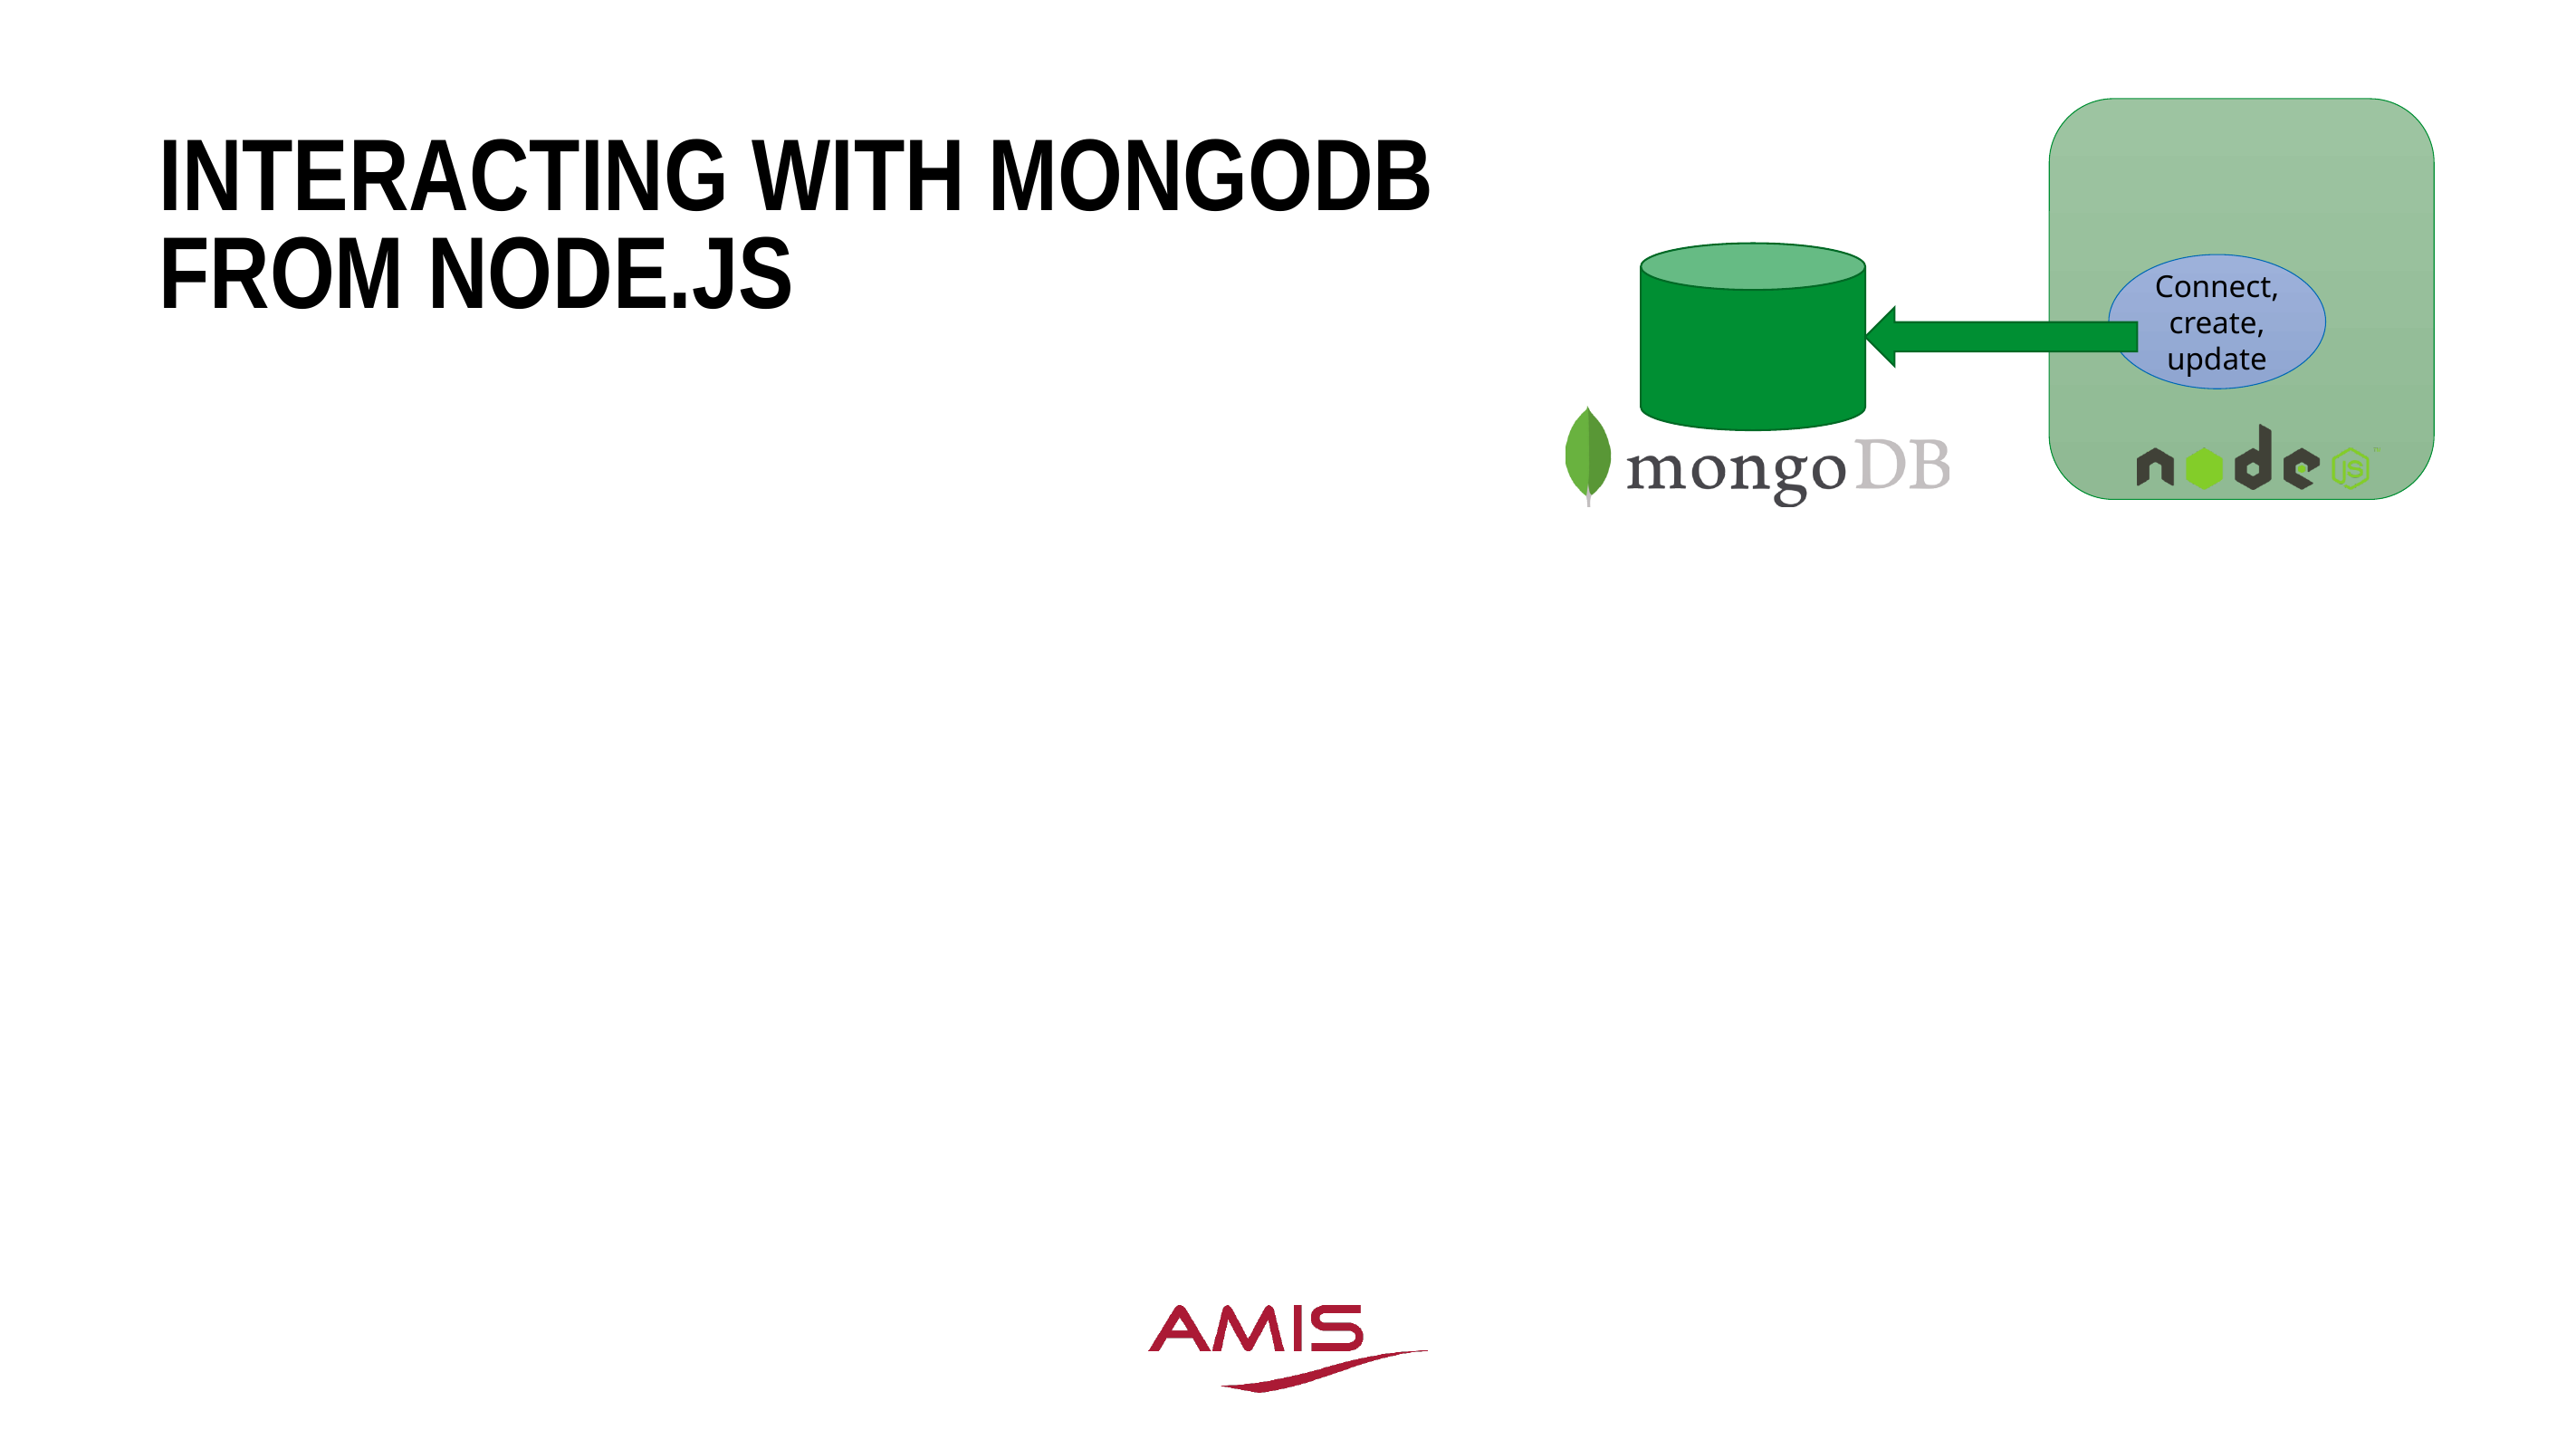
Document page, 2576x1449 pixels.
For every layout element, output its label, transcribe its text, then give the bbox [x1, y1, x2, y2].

picture [1148, 1305, 1428, 1393]
title Interacting with Mongodb from Node.js [145, 125, 2060, 326]
picture [1566, 406, 1949, 507]
text_box [1640, 242, 1867, 406]
picture [2137, 424, 2380, 490]
text_box [1863, 305, 2139, 369]
text_box Connect, create, update [2108, 254, 2327, 389]
text_box [2048, 98, 2435, 500]
